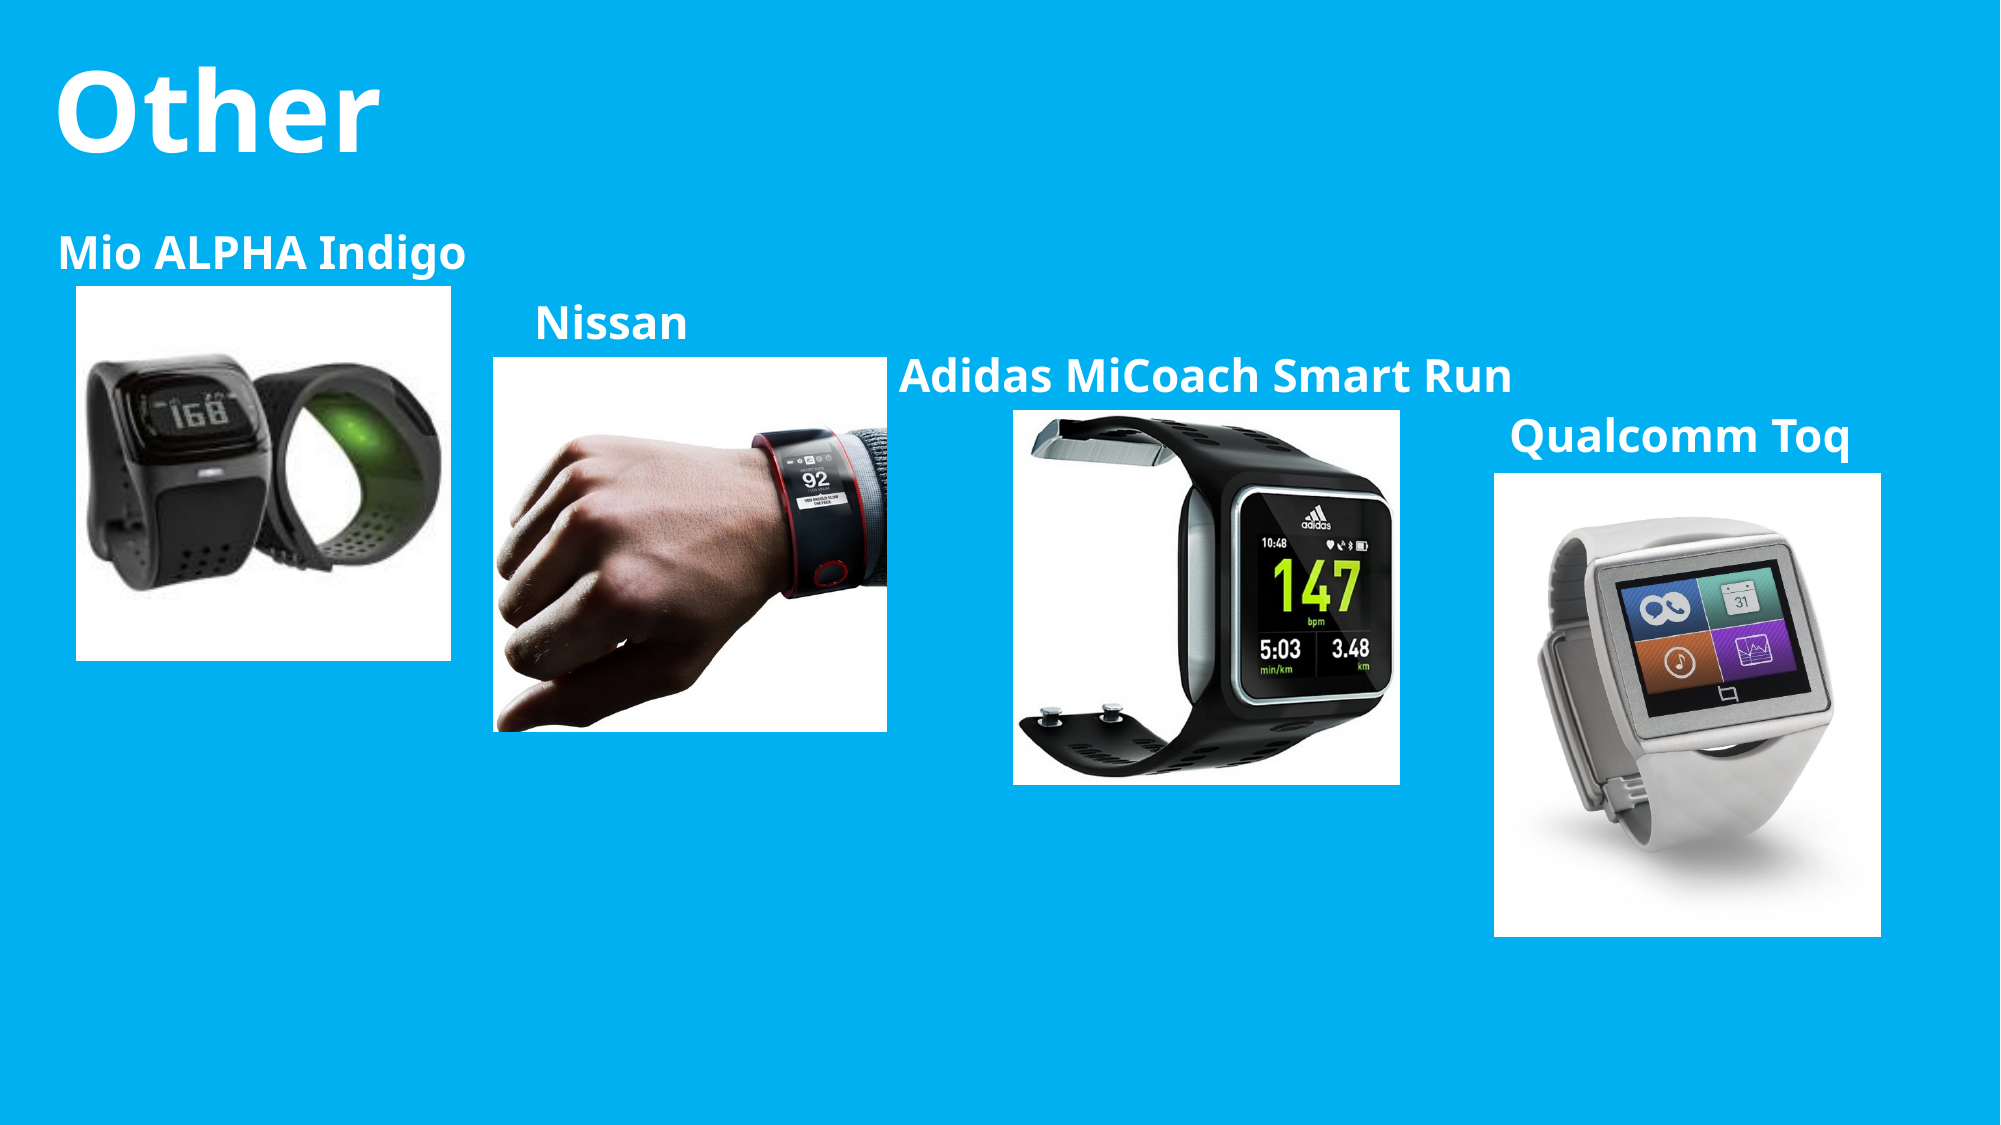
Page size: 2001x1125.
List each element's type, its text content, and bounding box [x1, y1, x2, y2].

text_box Mio ALPHA Indigo [42, 216, 486, 286]
picture [494, 358, 886, 731]
picture [1014, 411, 1399, 784]
text_box Other [37, 32, 887, 182]
text_box Nissan Nismo [519, 286, 861, 357]
text_box Adidas MiCoach Smart Run [884, 339, 1529, 410]
picture [1495, 474, 1880, 936]
text_box Qualcomm Toq [1494, 398, 1911, 469]
picture [77, 287, 450, 660]
